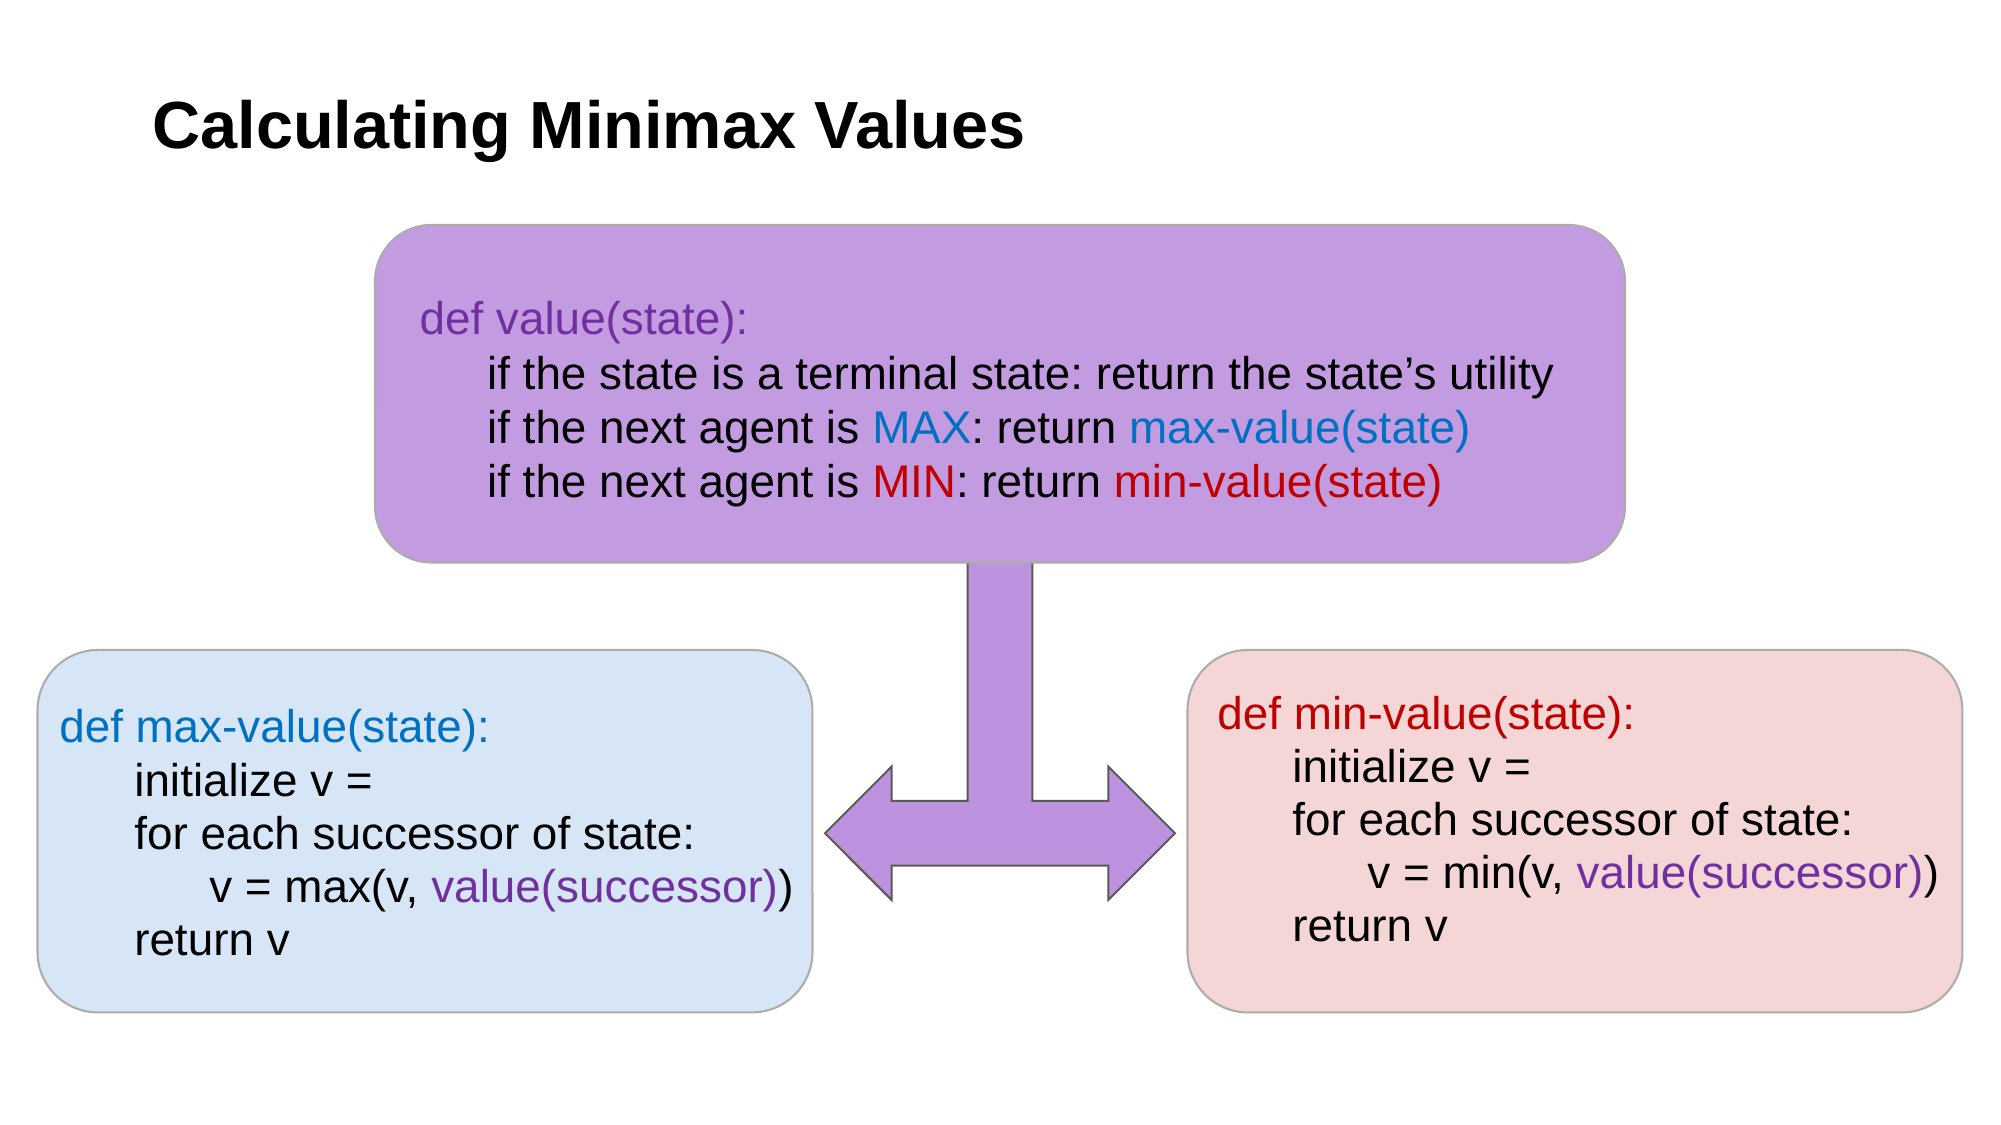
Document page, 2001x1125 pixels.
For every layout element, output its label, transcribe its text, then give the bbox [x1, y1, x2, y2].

text_box [823, 564, 1177, 903]
text_box [373, 230, 1606, 564]
text_box [1186, 648, 1964, 1014]
text_box [36, 648, 814, 1014]
text_box def value(state): if the state is a terminal state: return the state’s utility if the next agent is MAX: return max-value(state) if the next agent is MIN: return min-value(state) [404, 212, 1755, 550]
title Calculating Minimax Values [137, 59, 1863, 194]
